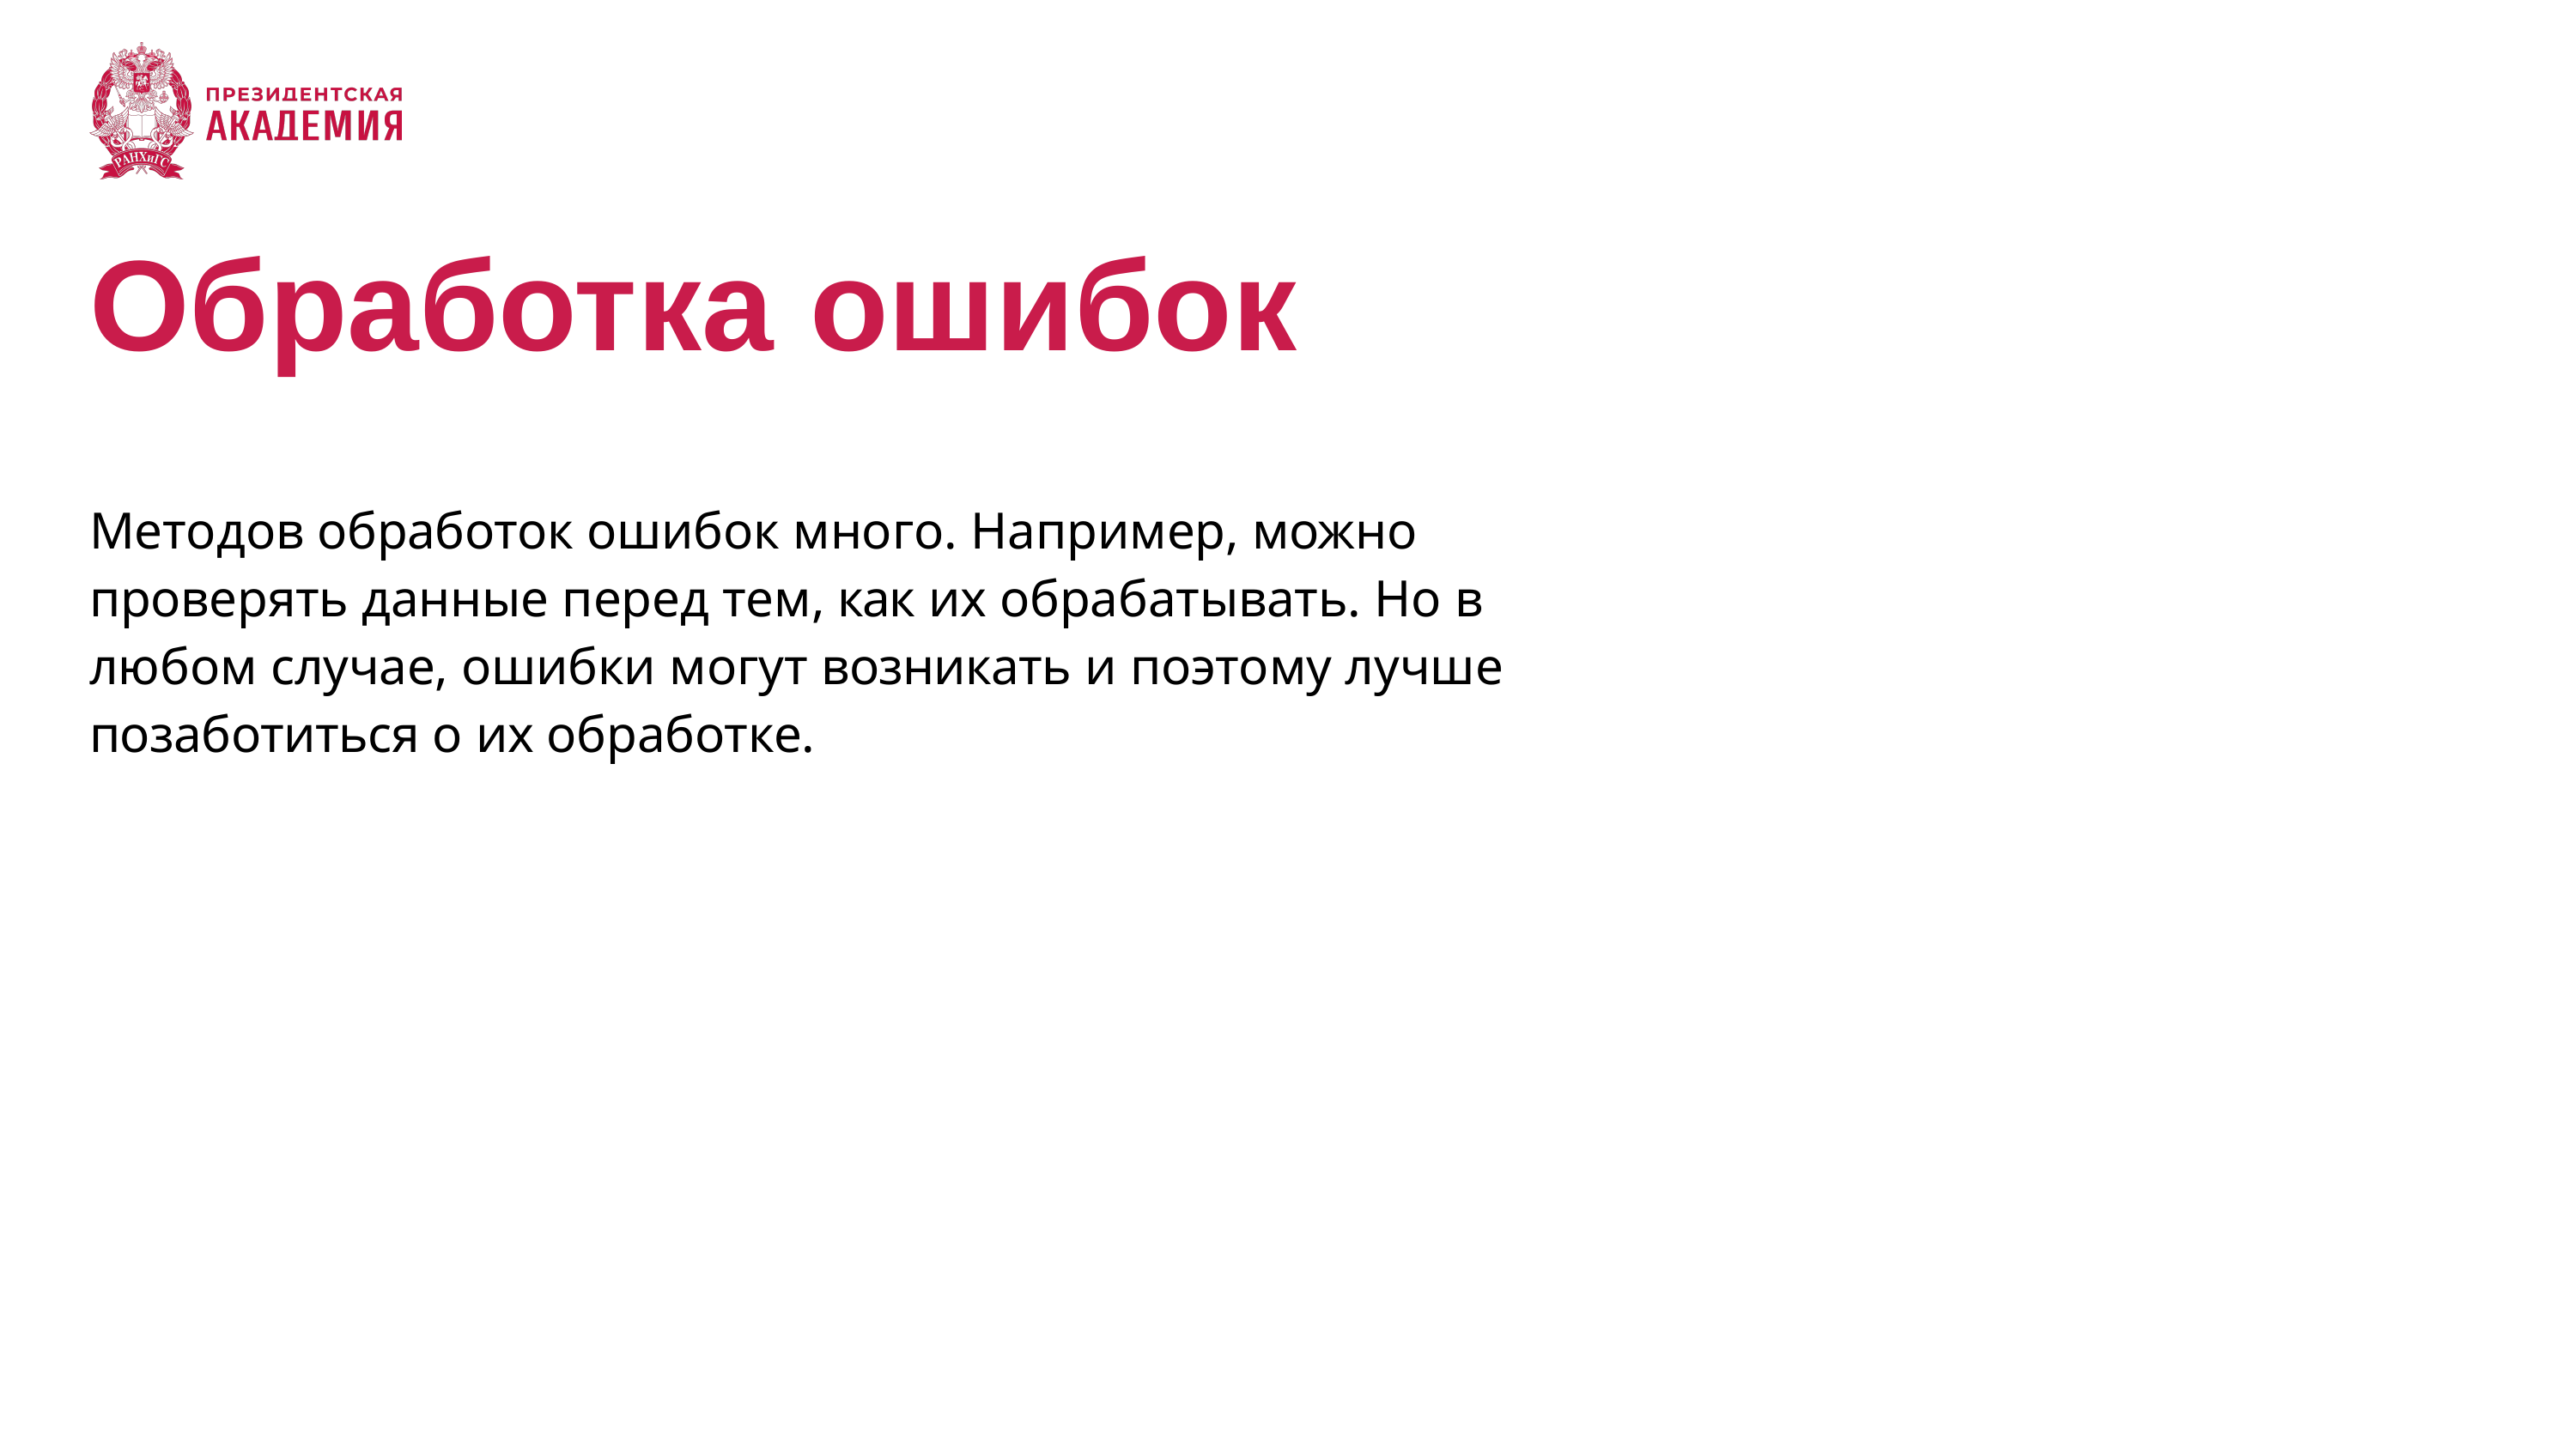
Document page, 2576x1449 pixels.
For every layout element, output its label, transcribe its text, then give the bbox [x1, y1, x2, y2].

picture [89, 42, 402, 179]
title Обработка ошибок [88, 220, 2367, 464]
text_box Методов обработок ошибок много. Например, можно проверять данные перед тем, как их обрабатывать. Но в любом случае, ошибки могут возникать и поэтому лучше позаботиться о их обработке. [88, 488, 1587, 763]
